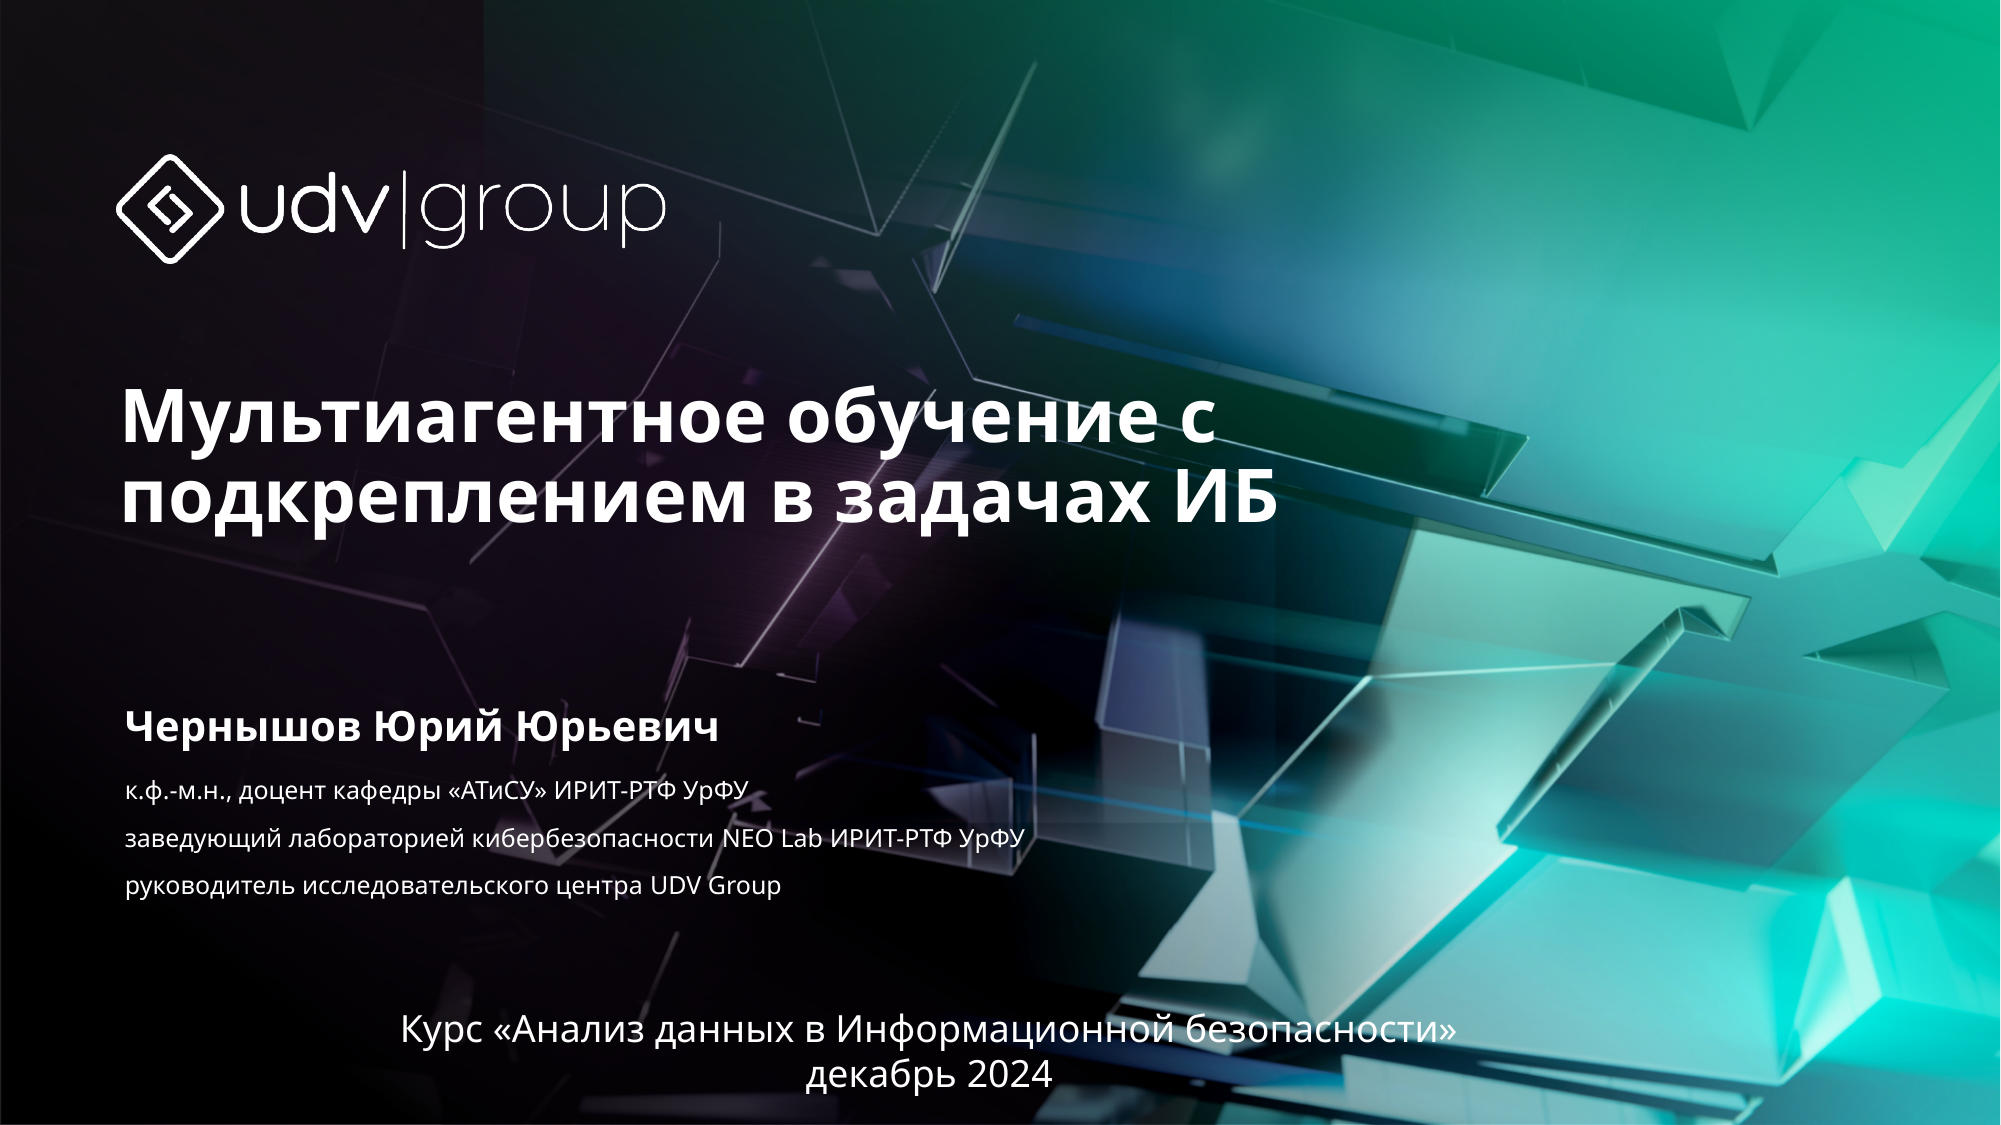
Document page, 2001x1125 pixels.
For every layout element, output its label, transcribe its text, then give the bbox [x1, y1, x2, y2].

list к.ф.-м.н., доцент кафедры «АТиСУ» ИРИТ-РТФ УрФУ заведующий лабораторией кибербезопасности NEO Lab ИРИТ-РТФ УрФУ руководитель исследовательского центра UDV Group [109, 770, 1490, 926]
list Чернышов Юрий Юрьевич [109, 697, 1104, 770]
title Мультиагентное обучение с подкреплением в задачах ИБ [104, 344, 1396, 574]
picture [0, 0, 2001, 1125]
text_box Курс «Анализ данных в Информационной безопасности» декабрь 2024 [295, 997, 1563, 1102]
